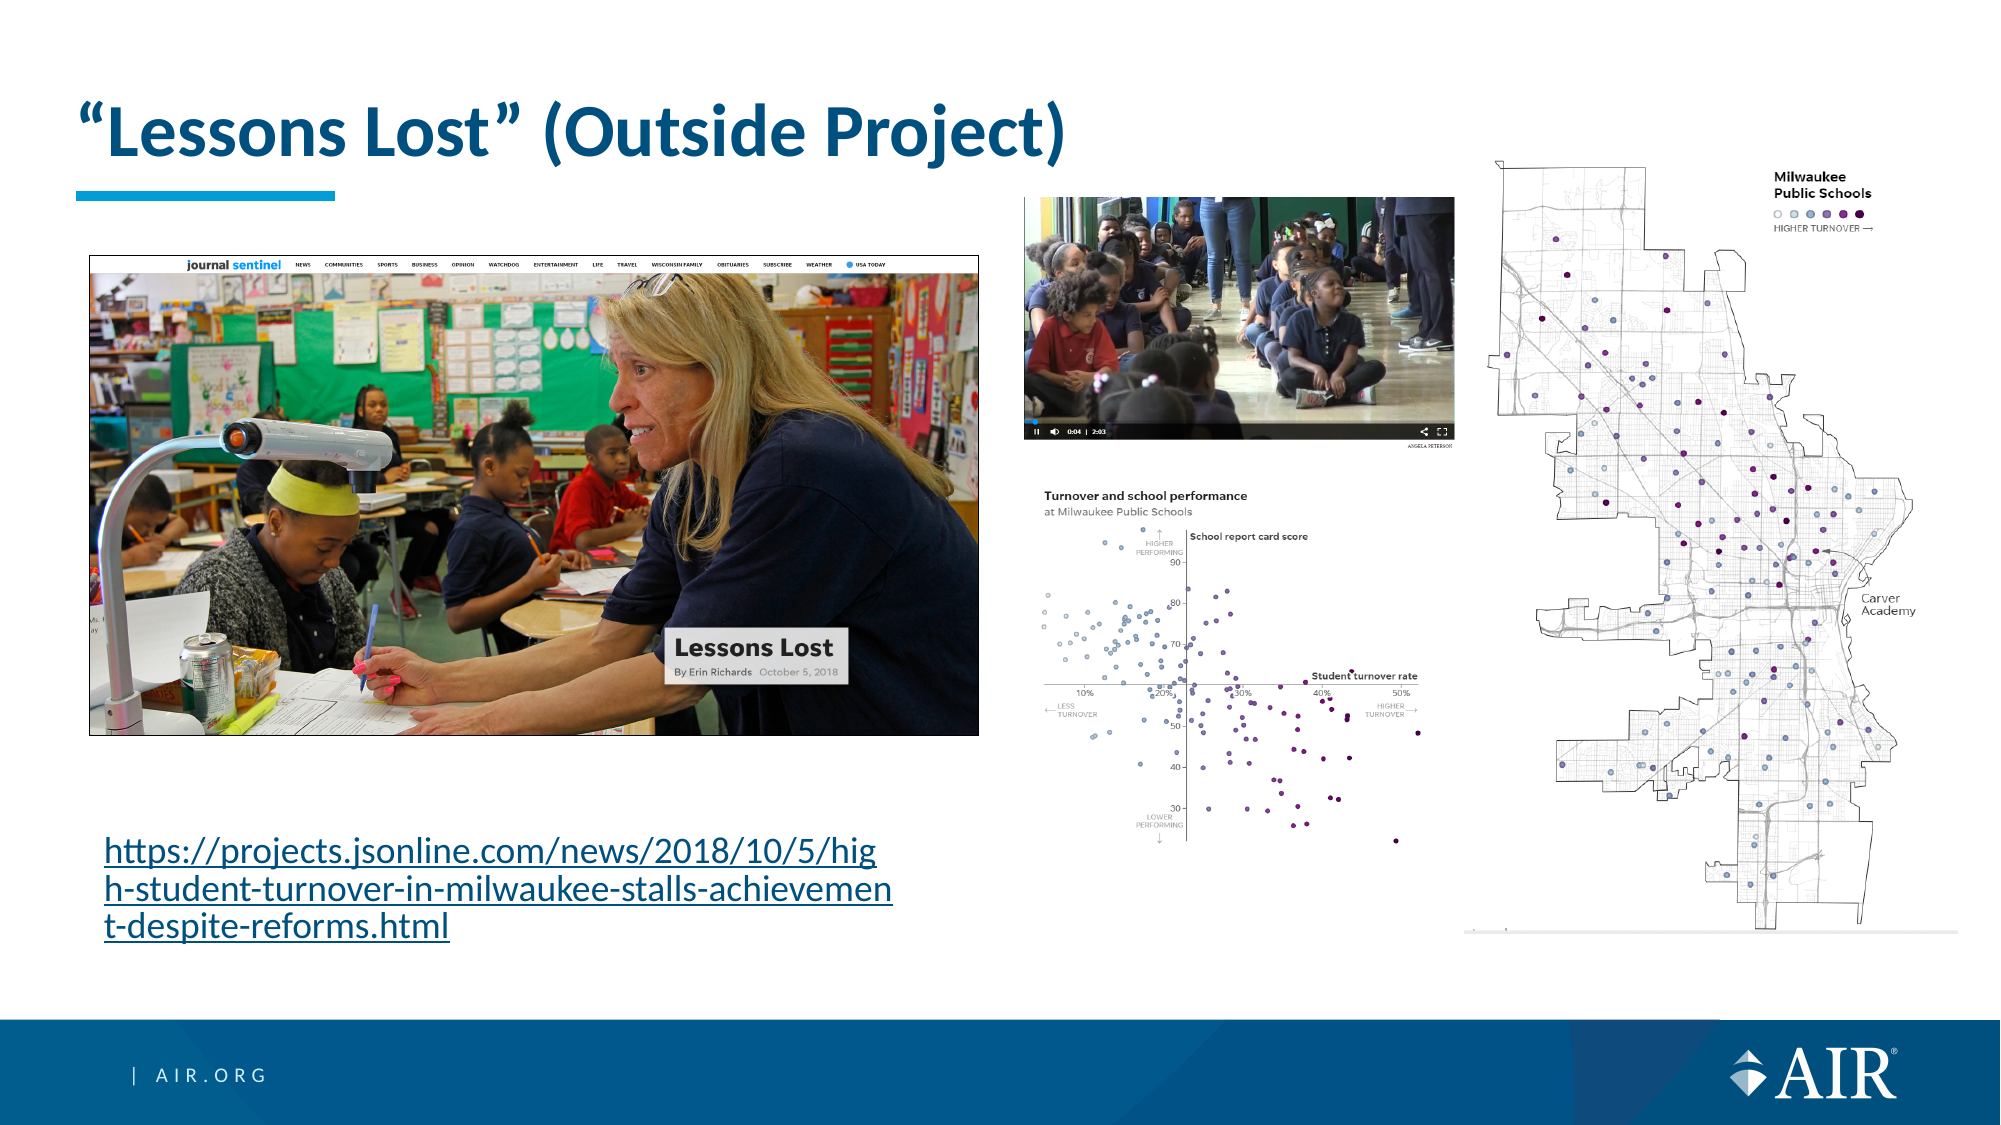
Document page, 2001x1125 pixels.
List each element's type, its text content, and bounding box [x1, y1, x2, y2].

title “Lessons Lost” (Outside Project) [75, 0, 1925, 173]
picture [1728, 1046, 1899, 1100]
picture [89, 255, 979, 736]
picture [1021, 143, 1958, 934]
text_box https://projects.jsonline.com/news/2018/10/5/high-student-turnover-in-milwaukee-stalls-achievement-despite-reforms.html [89, 818, 912, 879]
picture [1027, 472, 1435, 882]
